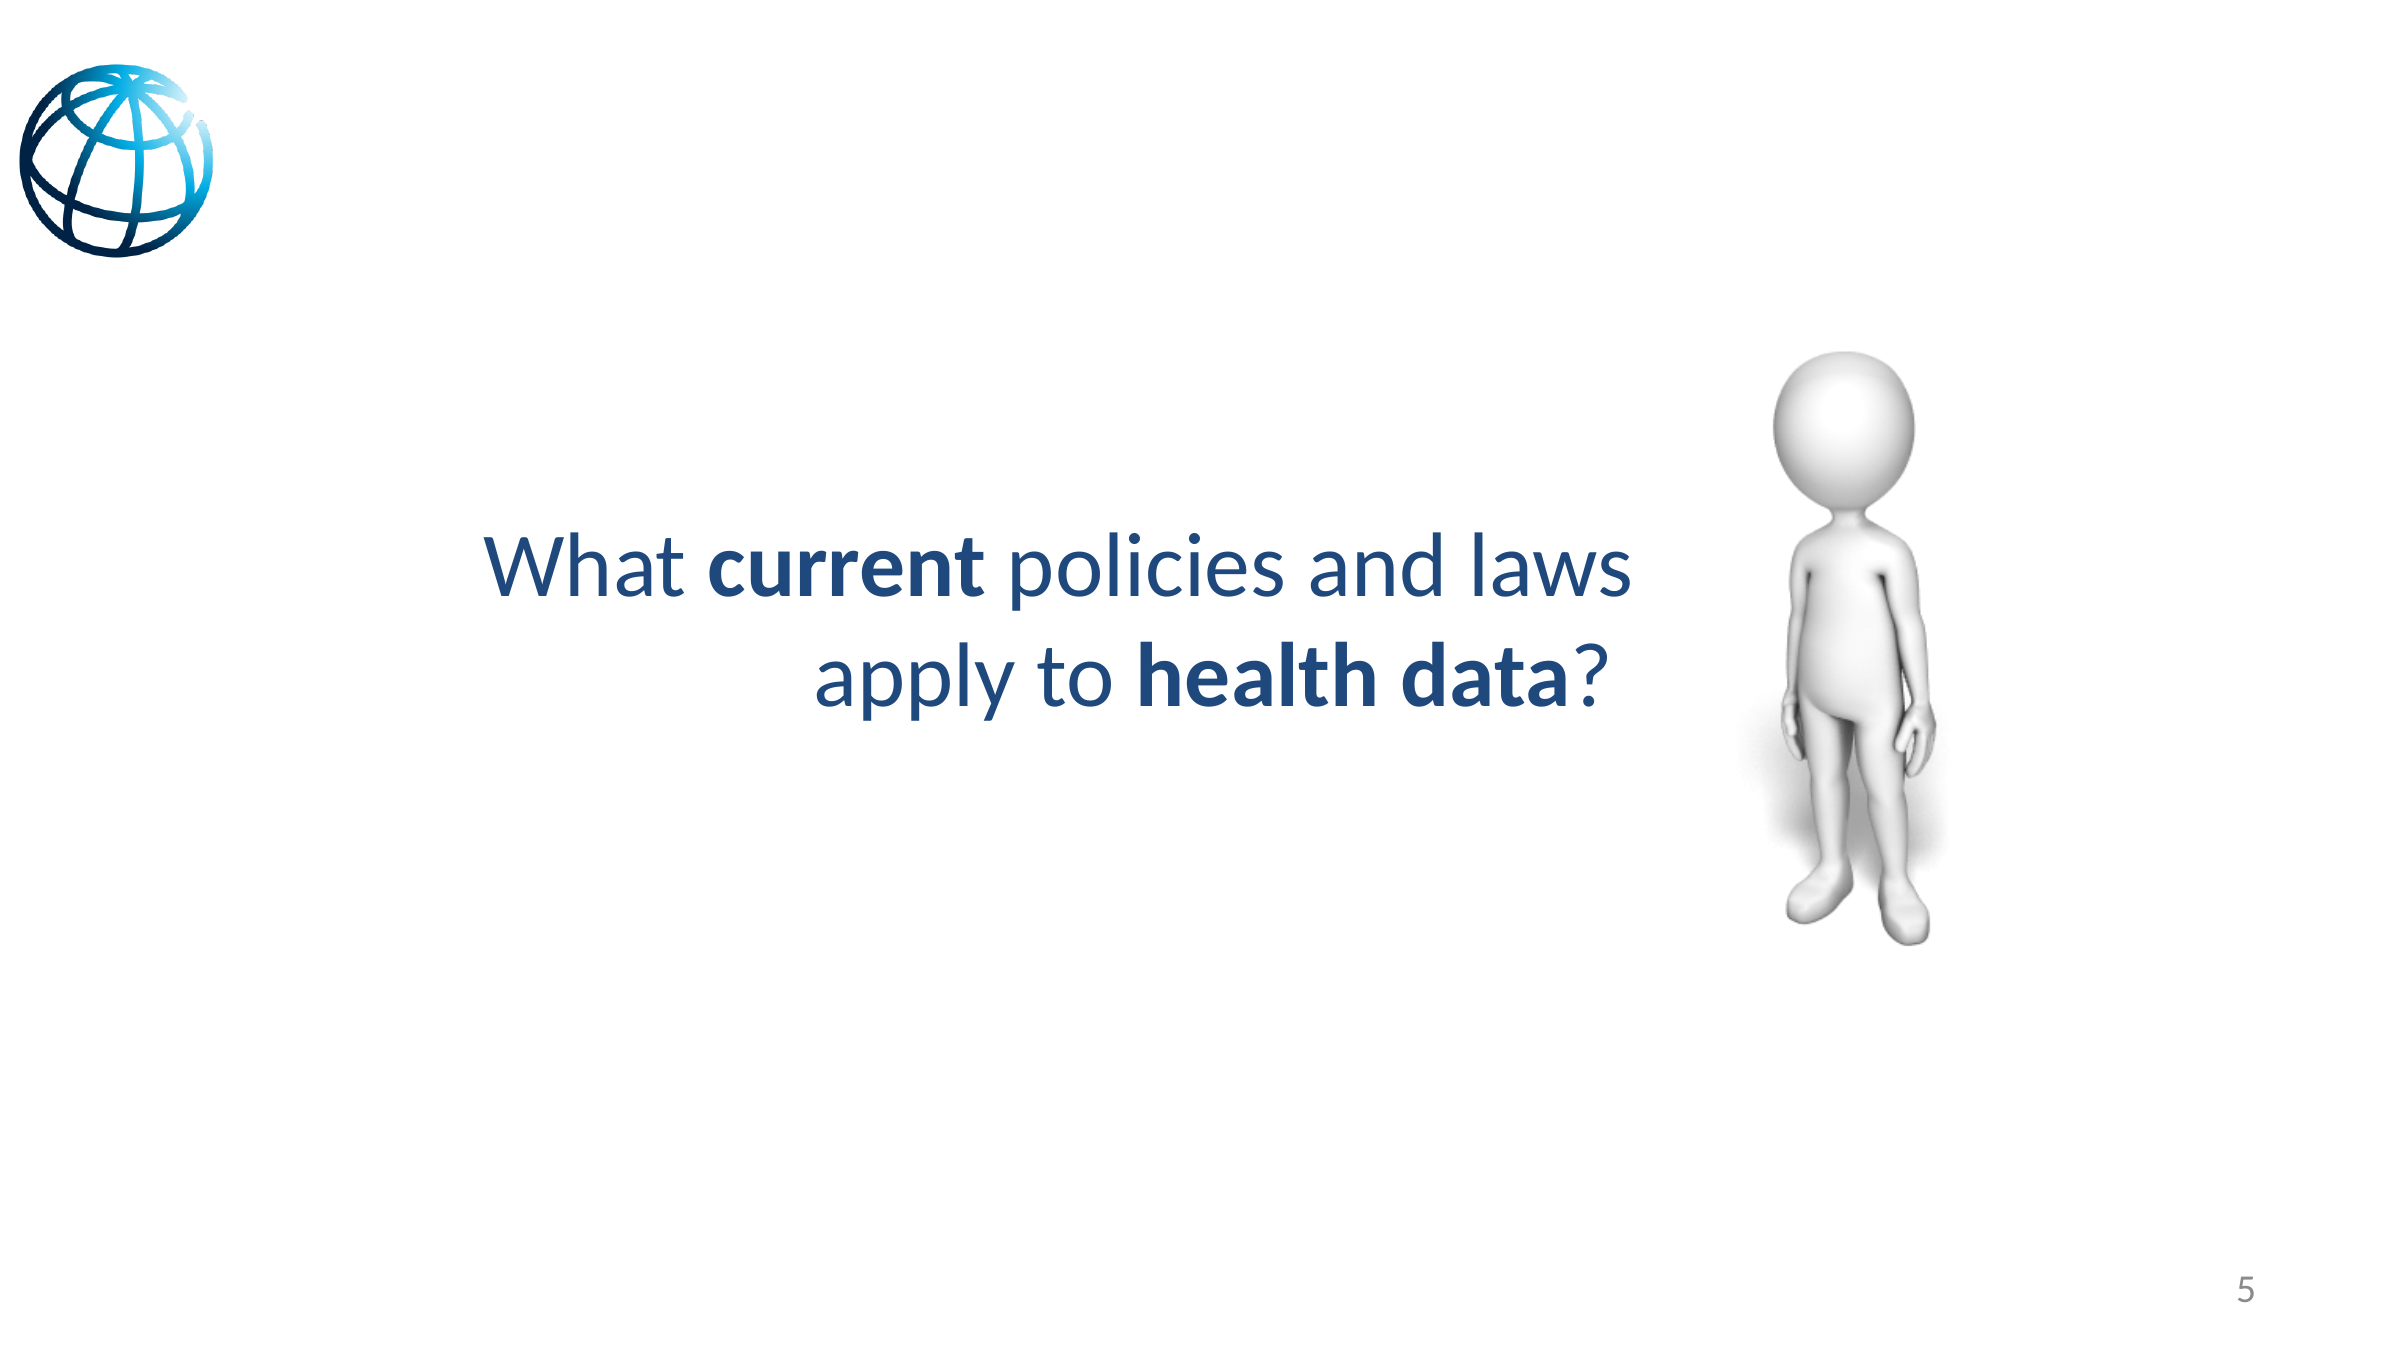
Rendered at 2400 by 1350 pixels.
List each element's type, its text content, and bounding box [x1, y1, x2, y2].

text_box What current policies and laws apply to health data? [290, 497, 1643, 733]
picture [1648, 343, 2032, 1126]
slide_number 5 [1719, 1251, 2280, 1324]
picture [16, 62, 228, 259]
